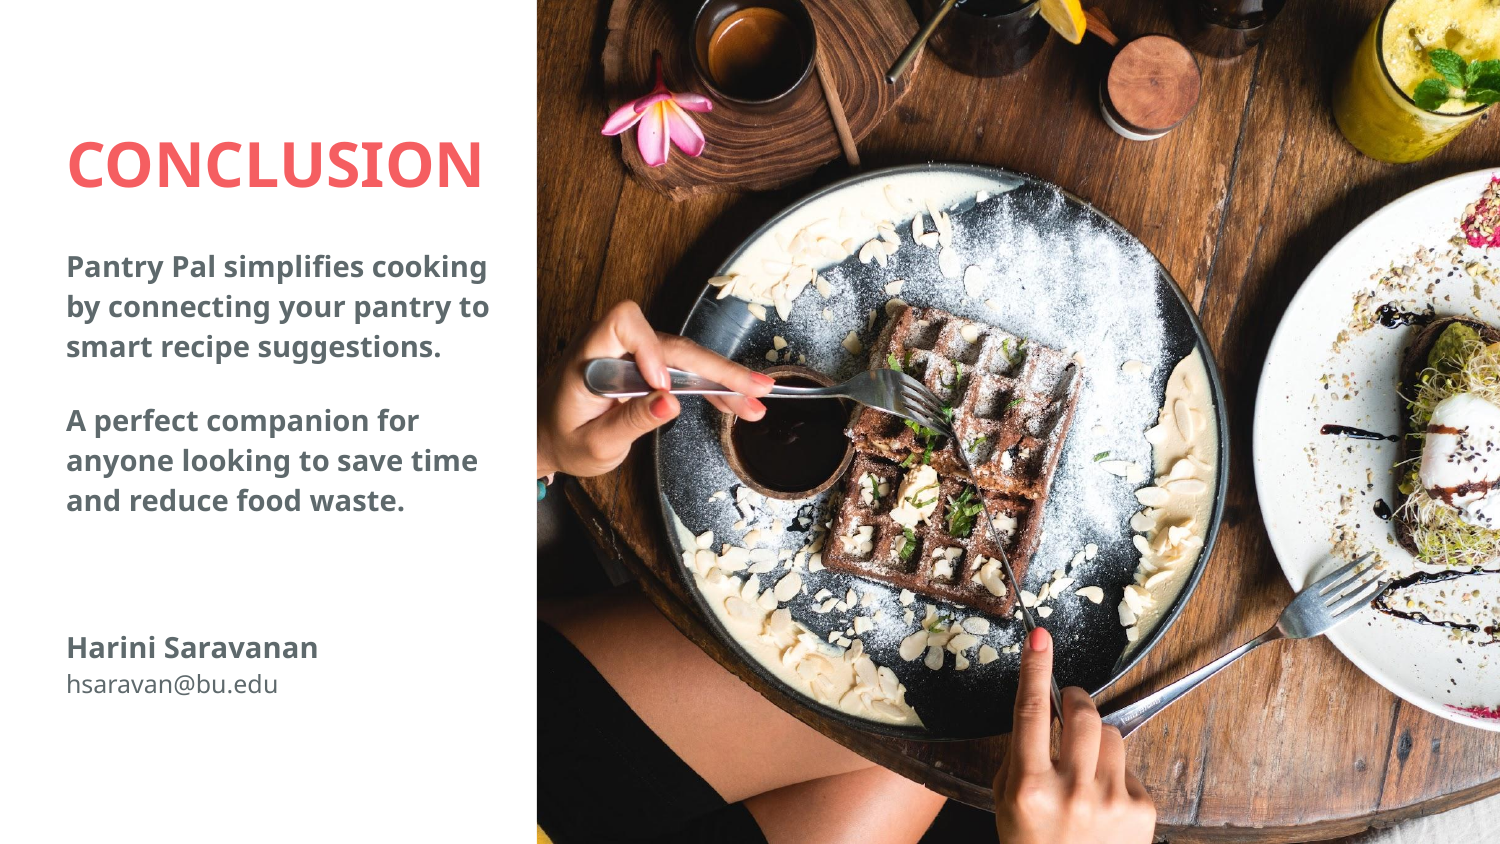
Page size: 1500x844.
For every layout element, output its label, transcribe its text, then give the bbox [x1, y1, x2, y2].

title CONCLUSION [51, 91, 512, 216]
list Pantry Pal simplifies cooking by connecting your pantry to smart recipe suggestions. A perfect companion for anyone looking to save time and reduce food waste. Harini Saravanan hsaravan@bu.edu [51, 228, 512, 750]
picture [536, 0, 1500, 844]
